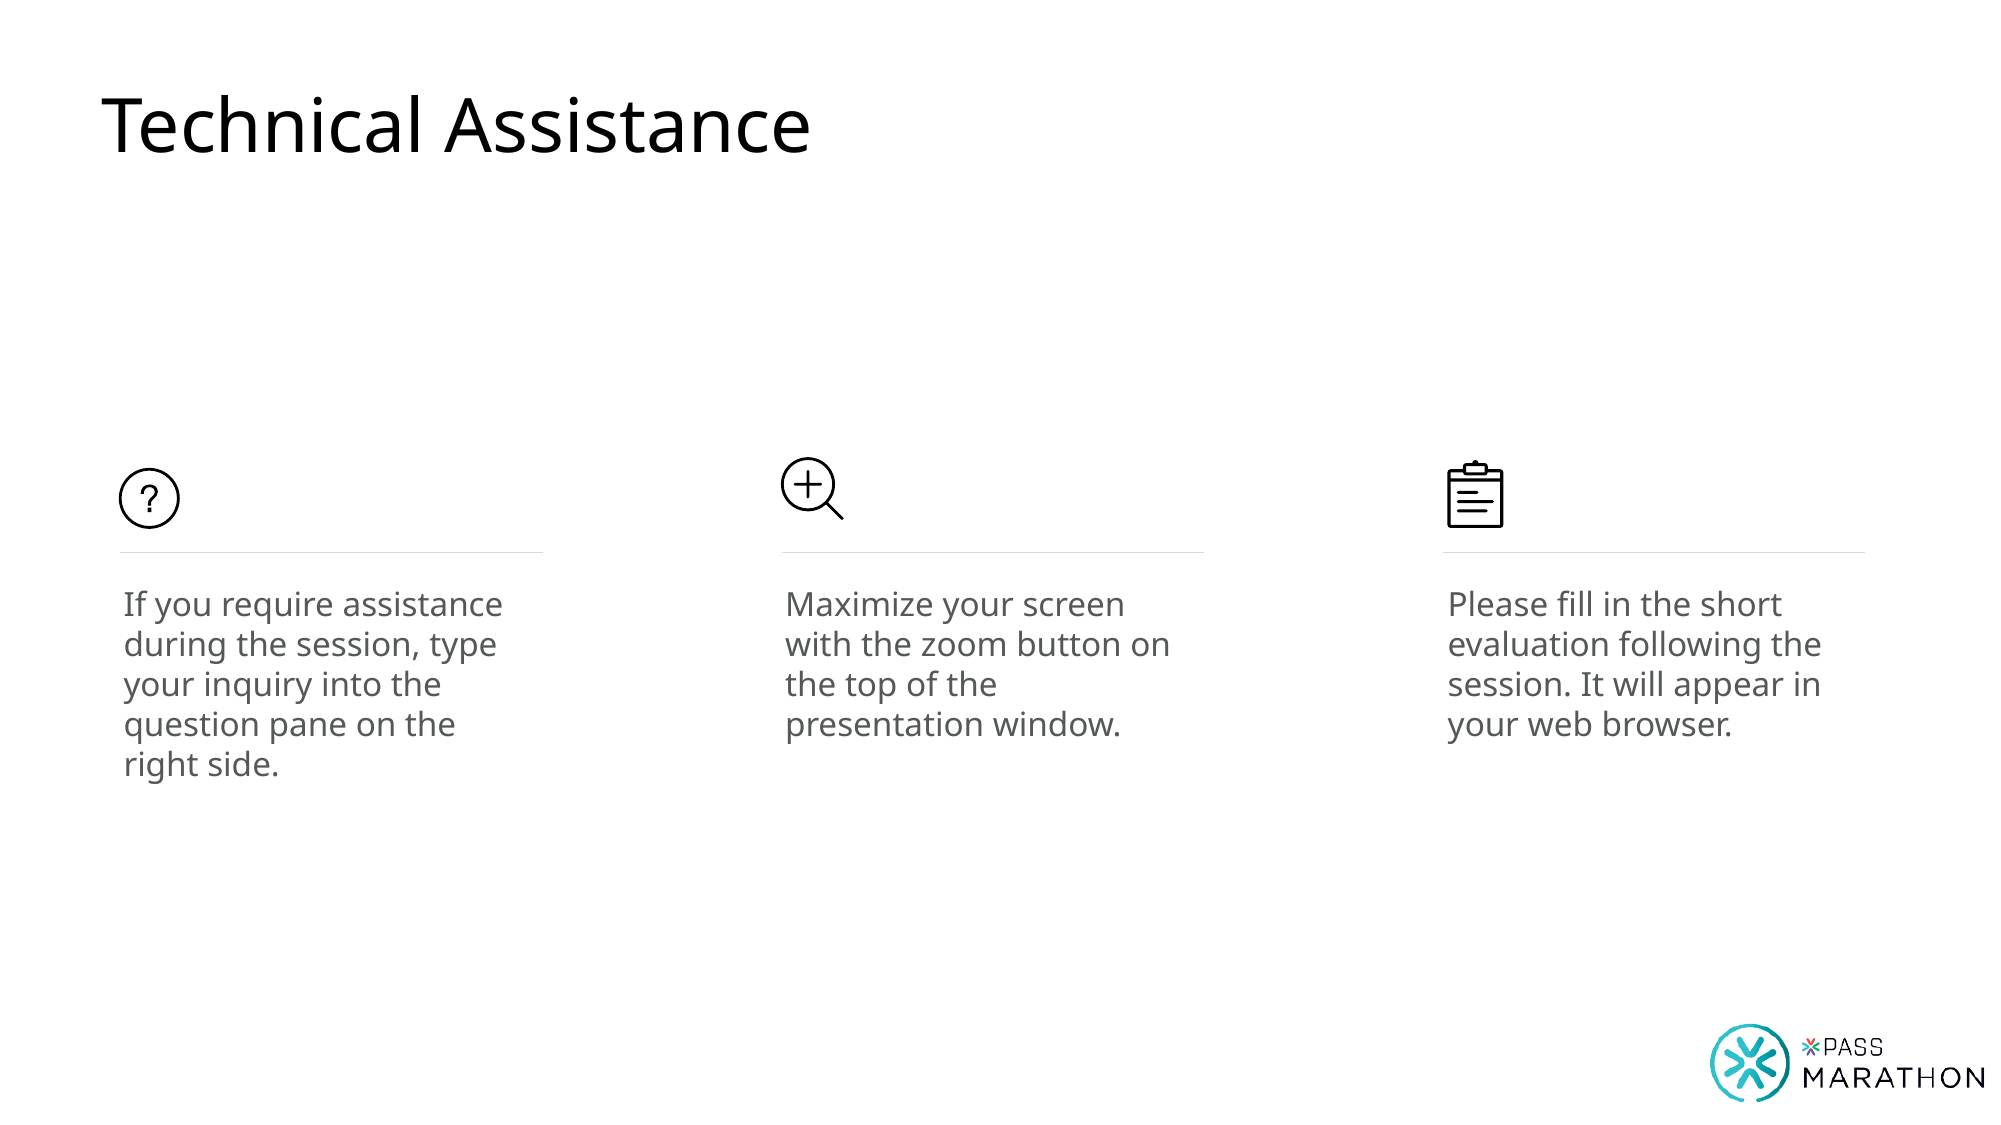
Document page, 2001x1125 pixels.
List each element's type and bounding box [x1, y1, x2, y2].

picture [1707, 1013, 1986, 1111]
